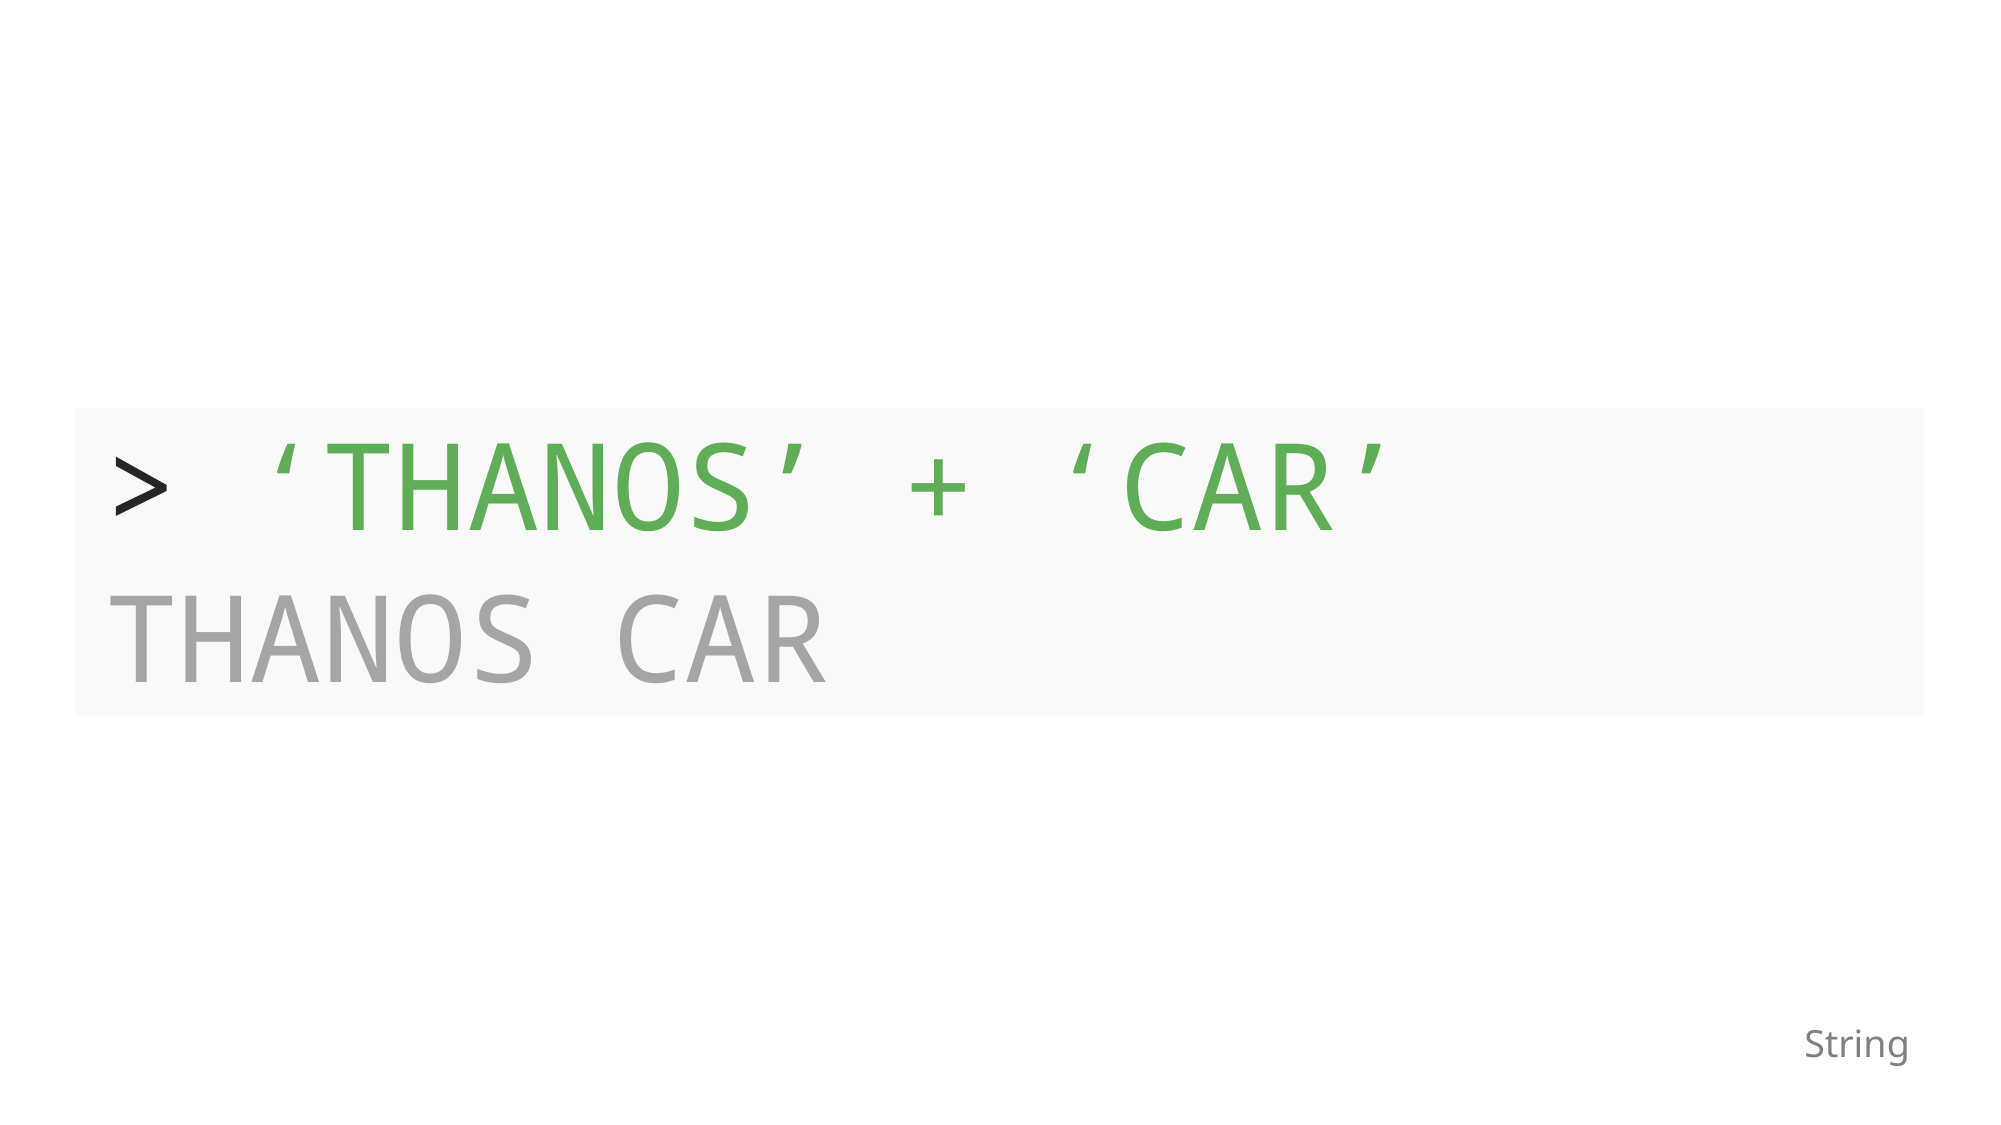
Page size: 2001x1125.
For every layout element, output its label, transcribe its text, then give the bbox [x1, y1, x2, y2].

list > ‘THANOS’ + ‘CAR’ THANOS CAR [75, 408, 1925, 717]
list String [75, 1017, 1925, 1081]
